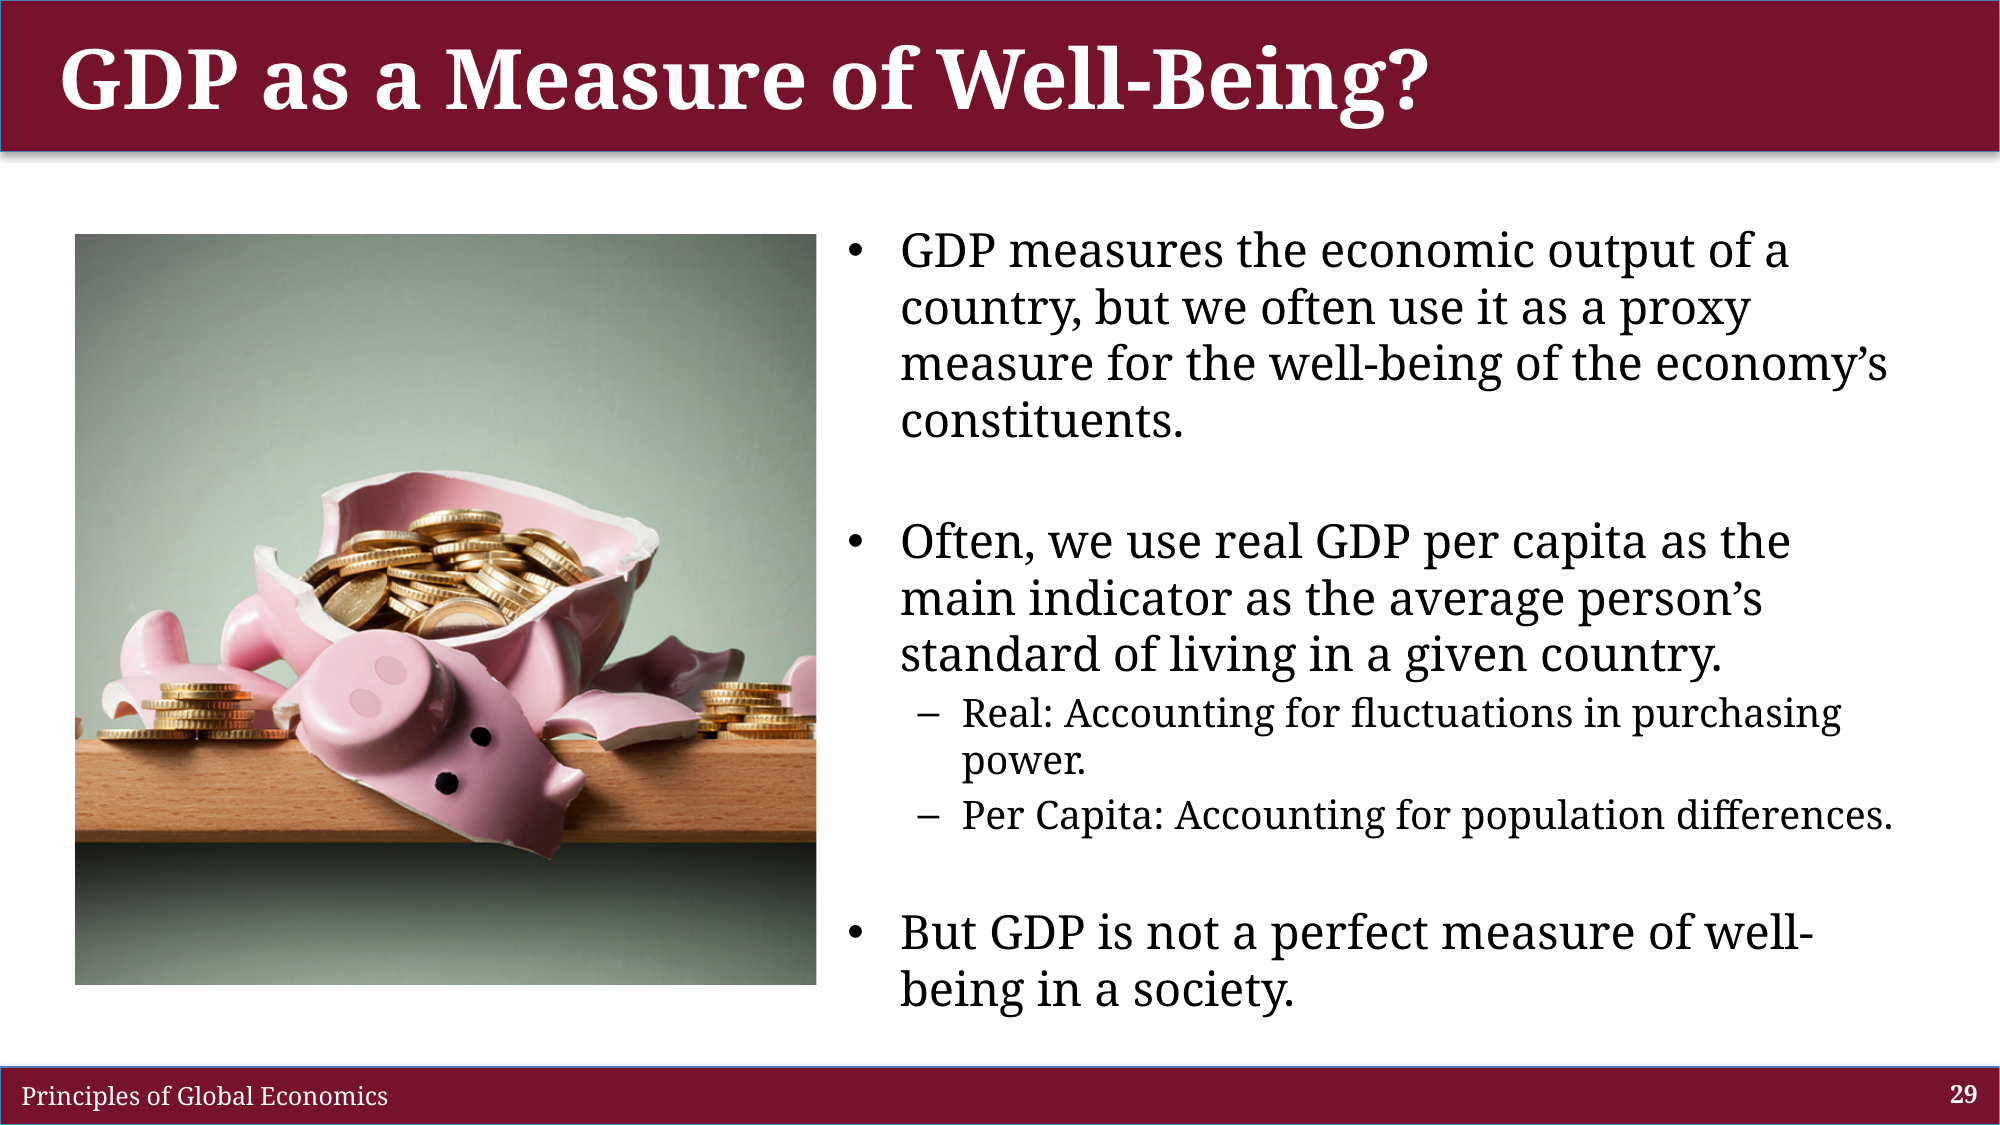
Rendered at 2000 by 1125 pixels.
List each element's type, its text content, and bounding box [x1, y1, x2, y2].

picture [74, 233, 817, 985]
text_box [475, 1066, 1649, 1125]
list GDP measures the economic output of a country, but we often use it as a proxy measure for the well-being of the economy’s constituents. Often, we use real GDP per capita as the main indicator as the average person’s standard of living in a given country. Real: Accounting for fluctuations in purchasing power. Per Capita: Accounting for population differences. But GDP is not a perfect measure of well-being in a society. [832, 213, 1911, 1047]
slide_number 29 [1649, 1066, 2000, 1125]
footer Principles of Global Economics [0, 1066, 475, 1125]
title GDP as a Measure of Well-Being? [0, 0, 2000, 152]
